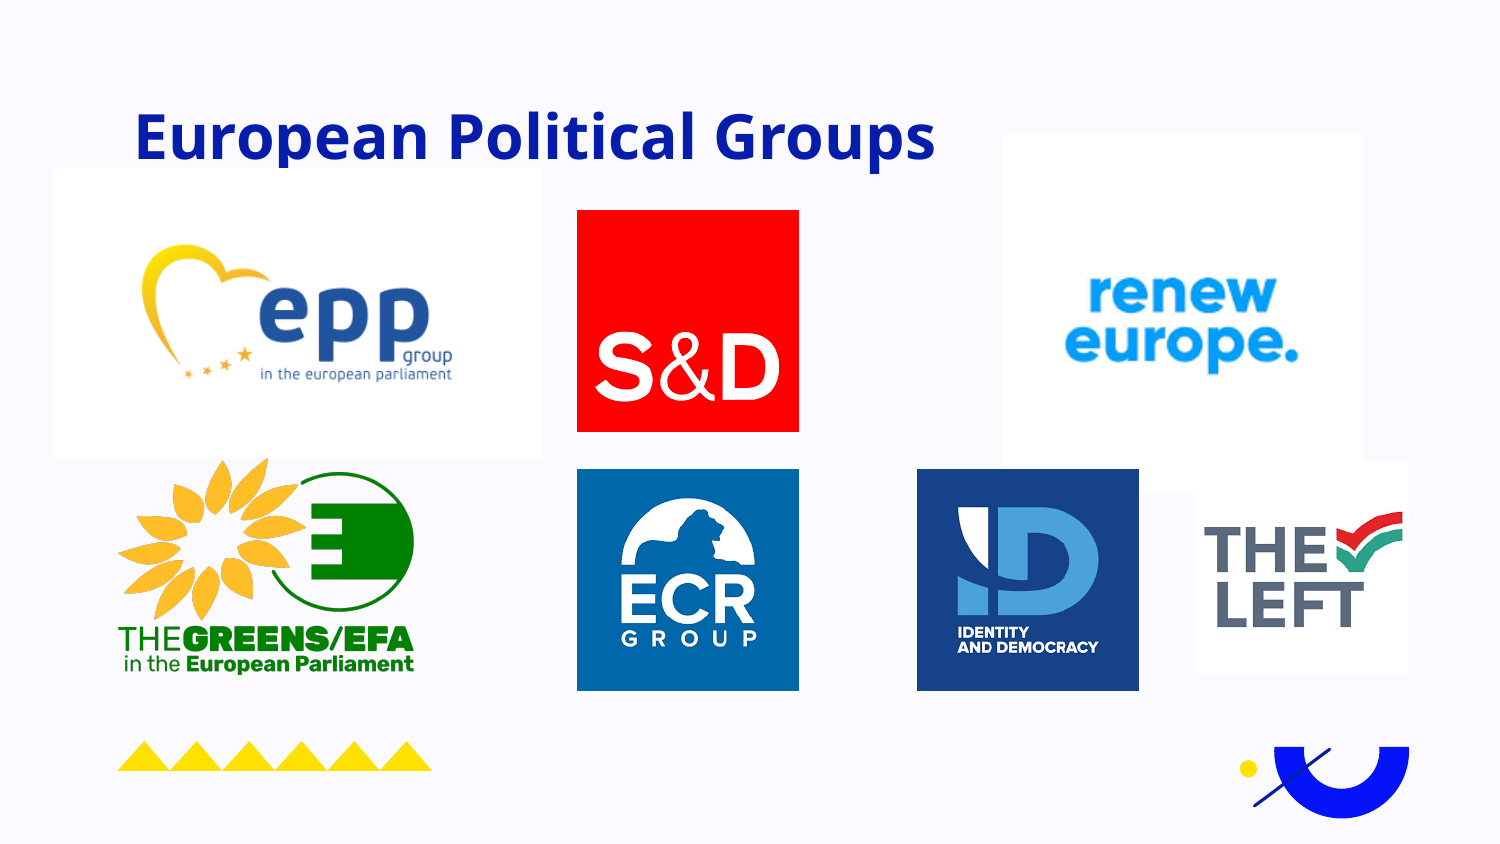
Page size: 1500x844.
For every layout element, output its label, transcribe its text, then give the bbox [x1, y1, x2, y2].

text_box [1274, 746, 1410, 819]
picture [577, 469, 800, 692]
text_box [1239, 760, 1258, 778]
picture [917, 133, 1410, 692]
title European Political Groups [118, 87, 1382, 182]
picture [577, 209, 800, 432]
picture [53, 168, 542, 675]
